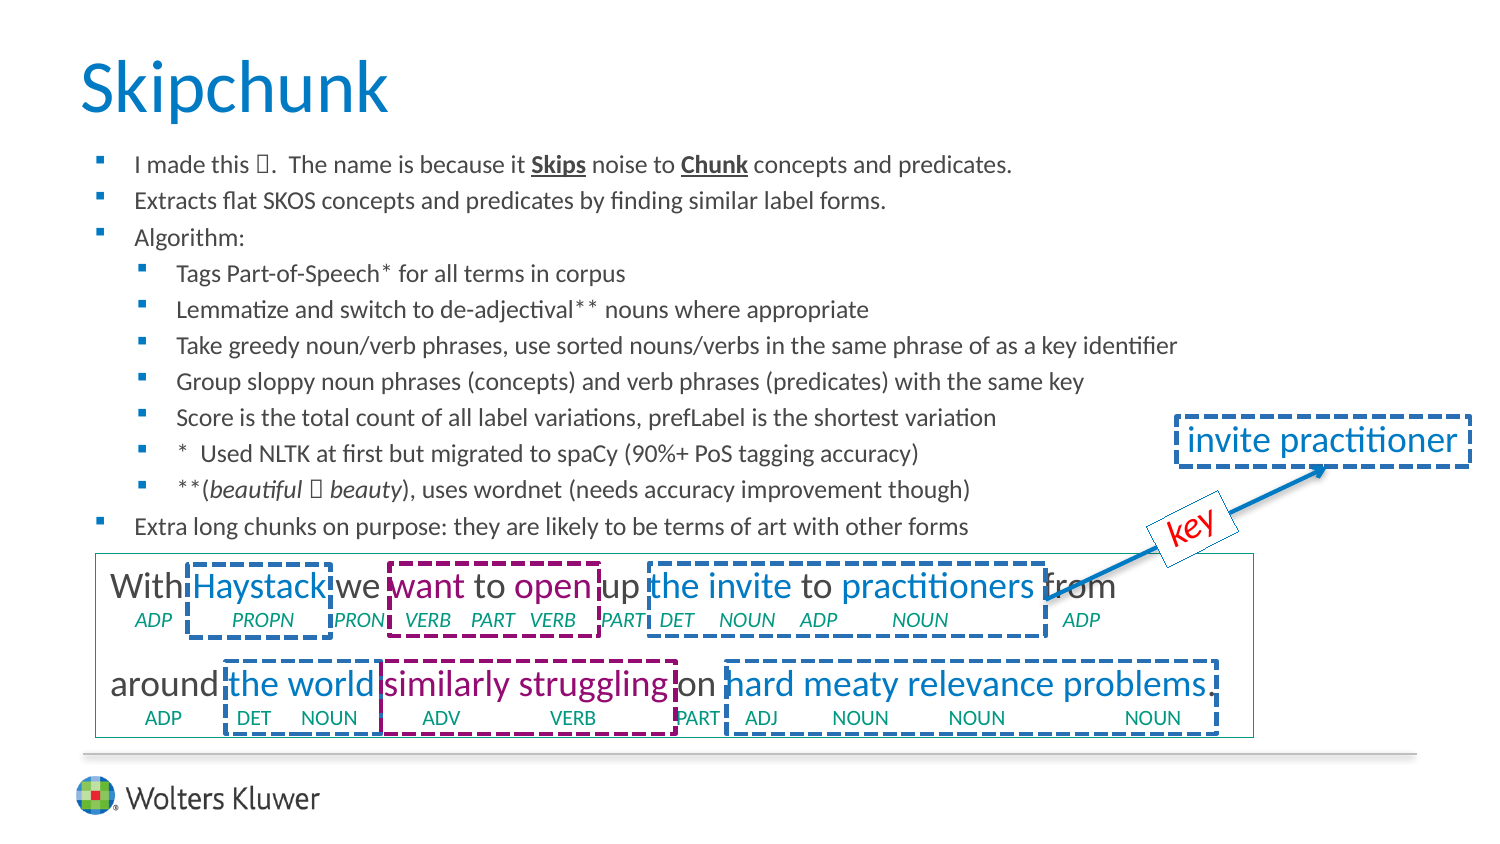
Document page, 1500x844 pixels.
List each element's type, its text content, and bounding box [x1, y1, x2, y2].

list I made this . The name is because it Skips noise to Chunk concepts and predicates. Extracts flat SKOS concepts and predicates by finding similar label forms. Algorithm: Tags Part-of-Speech* for all terms in corpus Lemmatize and switch to de-adjectival** nouns where appropriate Take greedy noun/verb phrases, use sorted nouns/verbs in the same phrase of as a key identifier Group sloppy noun phrases (concepts) and verb phrases (predicates) with the same key Score is the total count of all label variations, prefLabel is the shortest variation * Used NLTK at first but migrated to spaCy (90%+ PoS tagging accuracy) **(beautiful  beauty), uses wordnet (needs accuracy improvement though) Extra long chunks on purpose: they are likely to be terms of art with other forms [75, 140, 1415, 548]
text_box [1176, 416, 1471, 467]
picture [57, 757, 338, 833]
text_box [1045, 467, 1328, 600]
text_box invite practitioner [1172, 407, 1482, 467]
title Skipchunk [65, 11, 1440, 153]
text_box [95, 553, 1254, 740]
